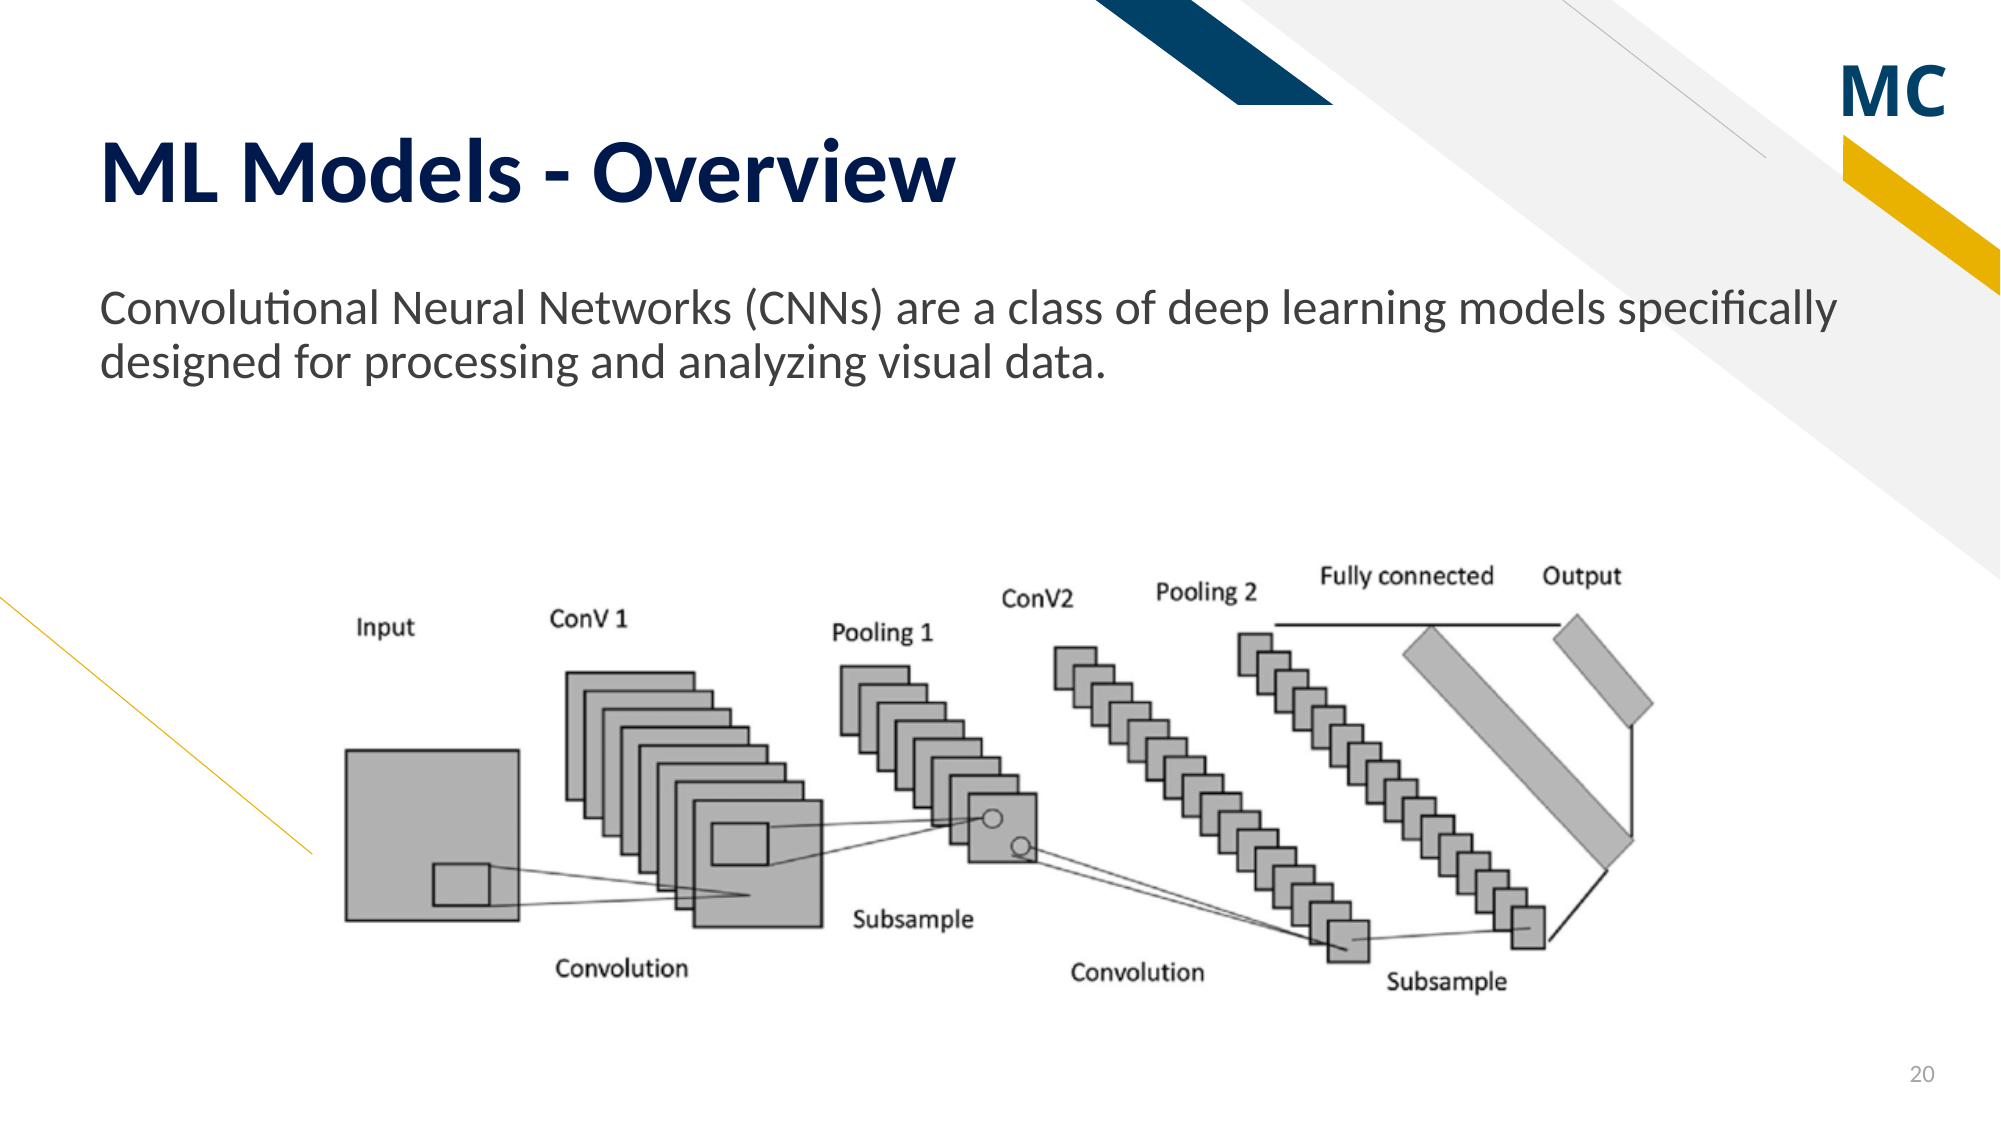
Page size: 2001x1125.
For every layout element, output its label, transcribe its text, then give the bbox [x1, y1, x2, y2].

title ML Models - Overview [85, 34, 1453, 223]
picture [335, 564, 1665, 1014]
slide_number 20 [1828, 1042, 1950, 1103]
list Convolutional Neural Networks (CNNs) are a class of deep learning models specifically designed for processing and analyzing visual data. [85, 274, 1863, 1014]
